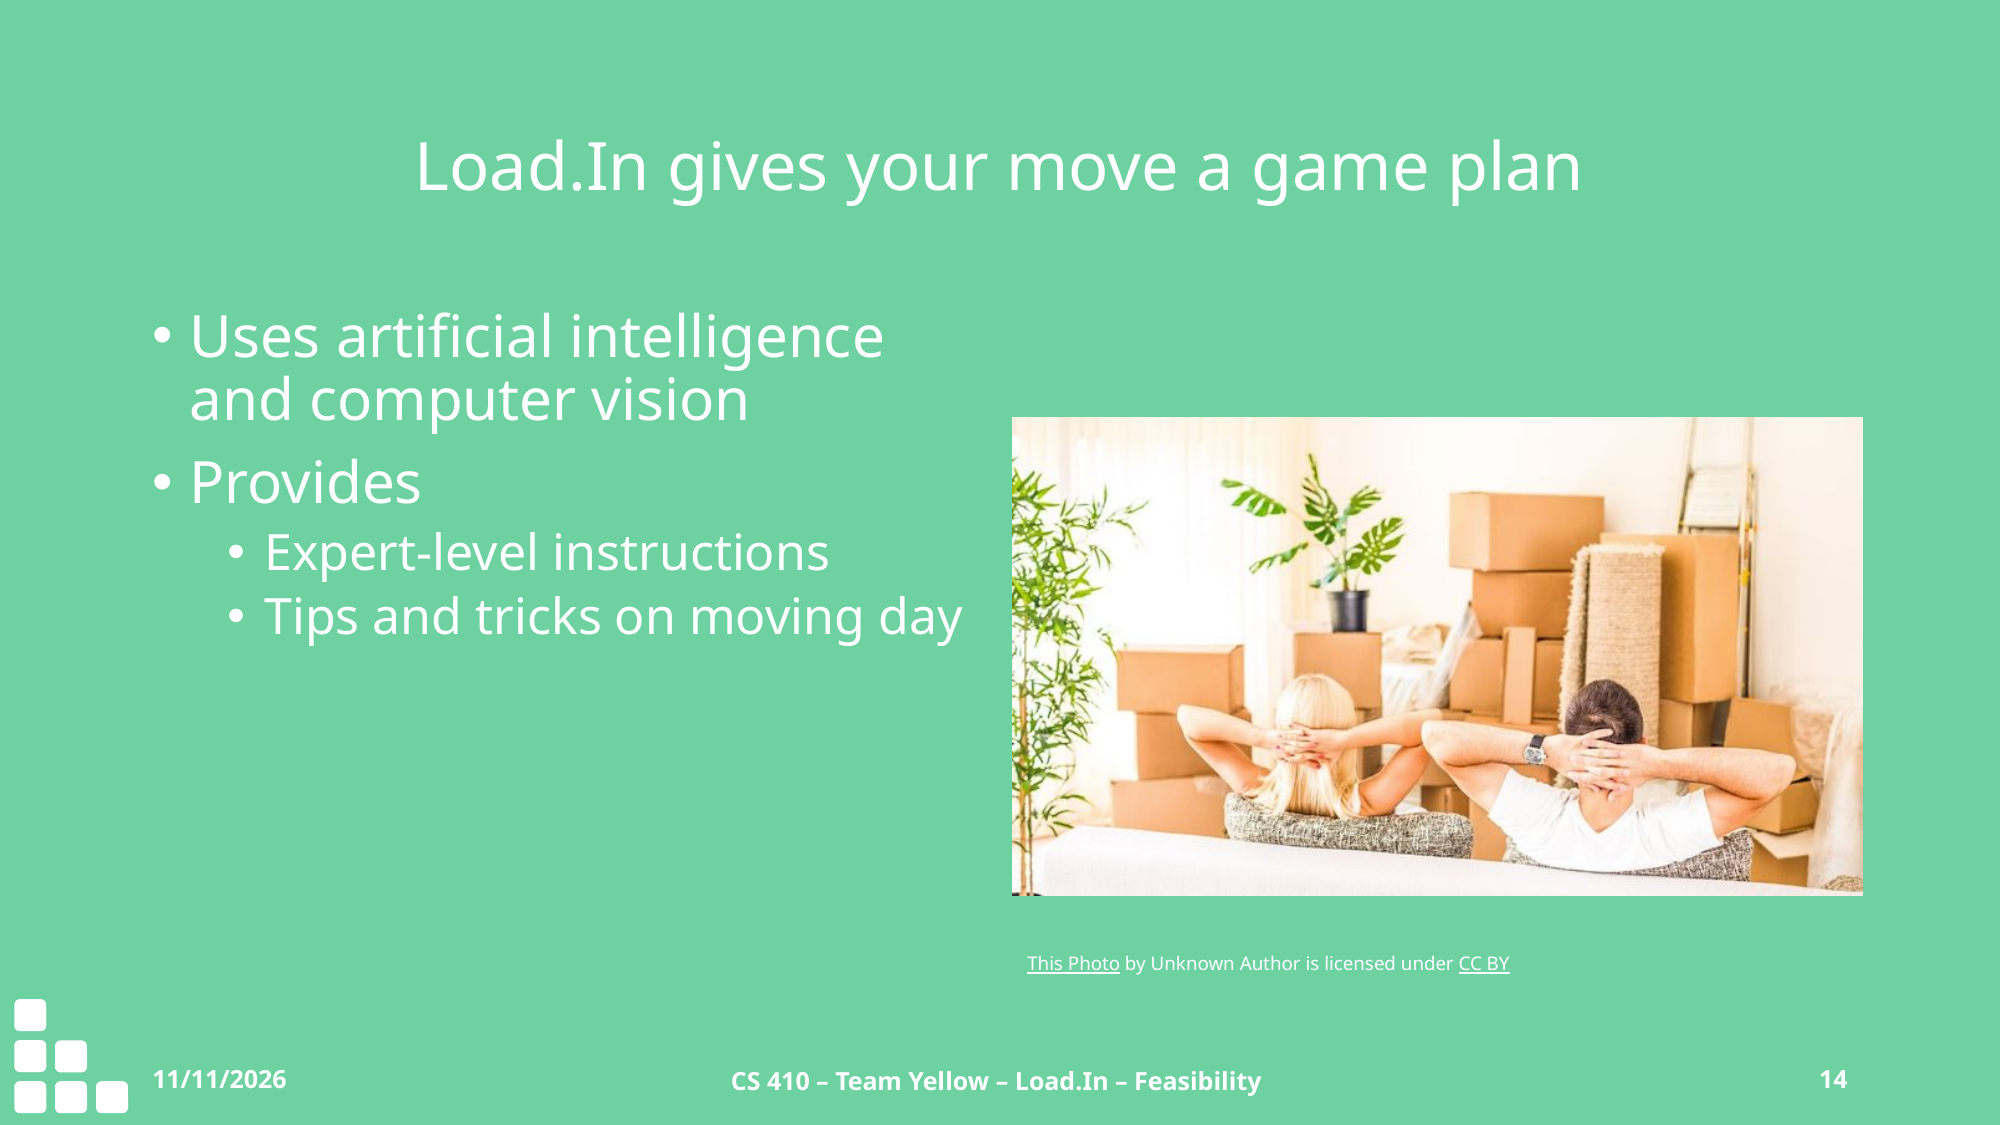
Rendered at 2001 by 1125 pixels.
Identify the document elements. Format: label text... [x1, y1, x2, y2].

text_box 10/12/2020 [137, 1035, 588, 1125]
text_box 14 [1412, 1035, 1863, 1125]
text_box CS 410 – Team Yellow – Load.In – Feasibility [662, 1035, 1338, 1125]
text_box This Photo by Unknown Author is licensed under CC BY [1012, 944, 1952, 985]
picture [1012, 417, 1863, 896]
text_box Load.In gives your move a game plan [137, 59, 1863, 278]
text_box Uses artificial intelligence and computer vision Provides Expert-level instructions Tips and tricks on moving day [137, 299, 988, 1014]
